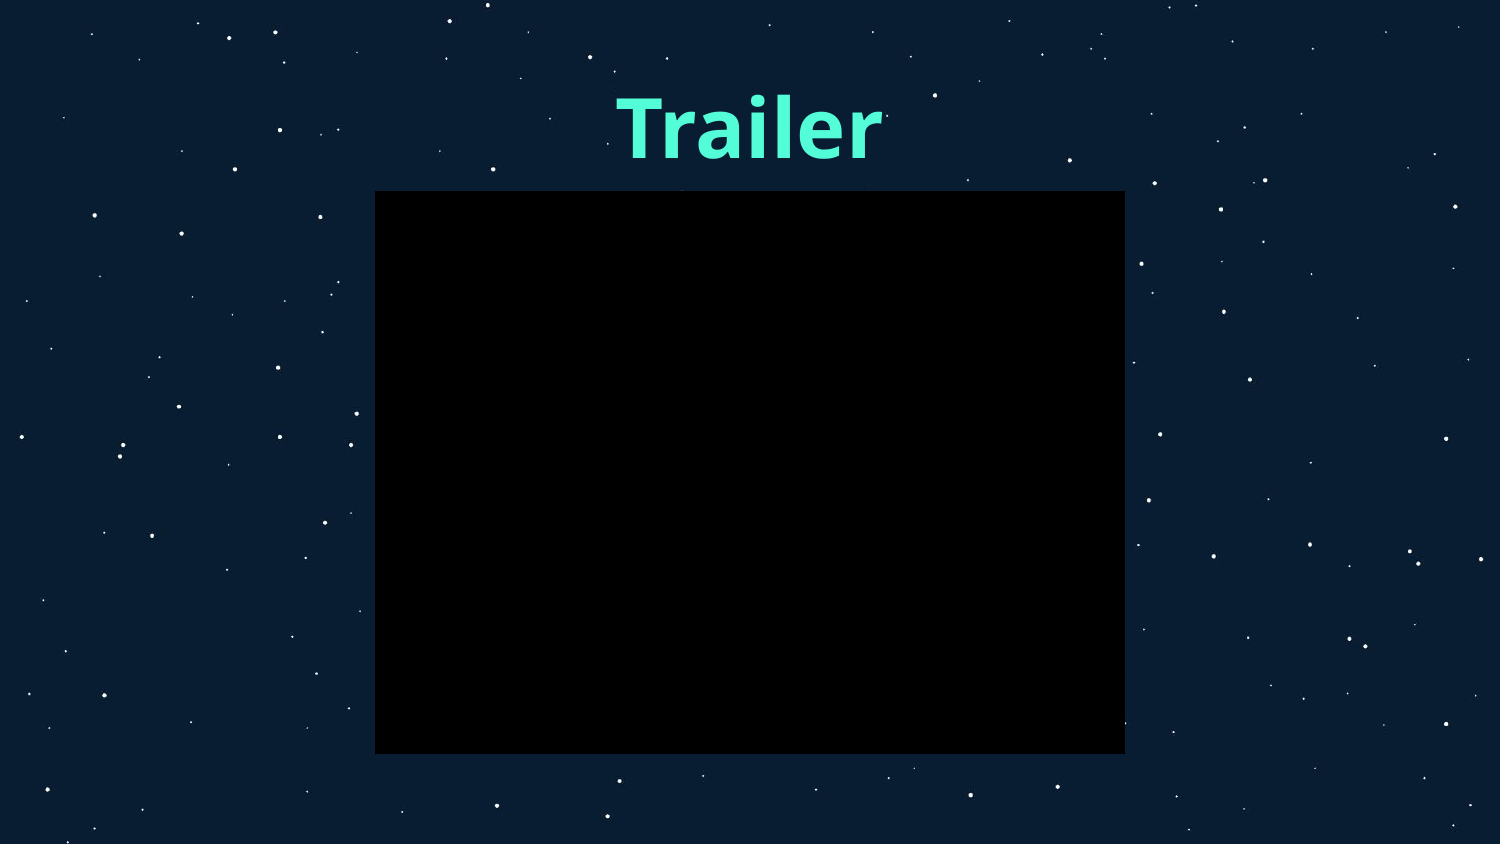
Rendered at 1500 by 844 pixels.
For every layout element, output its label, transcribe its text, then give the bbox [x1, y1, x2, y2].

picture [0, 0, 1500, 844]
title Trailer [118, 60, 1382, 155]
